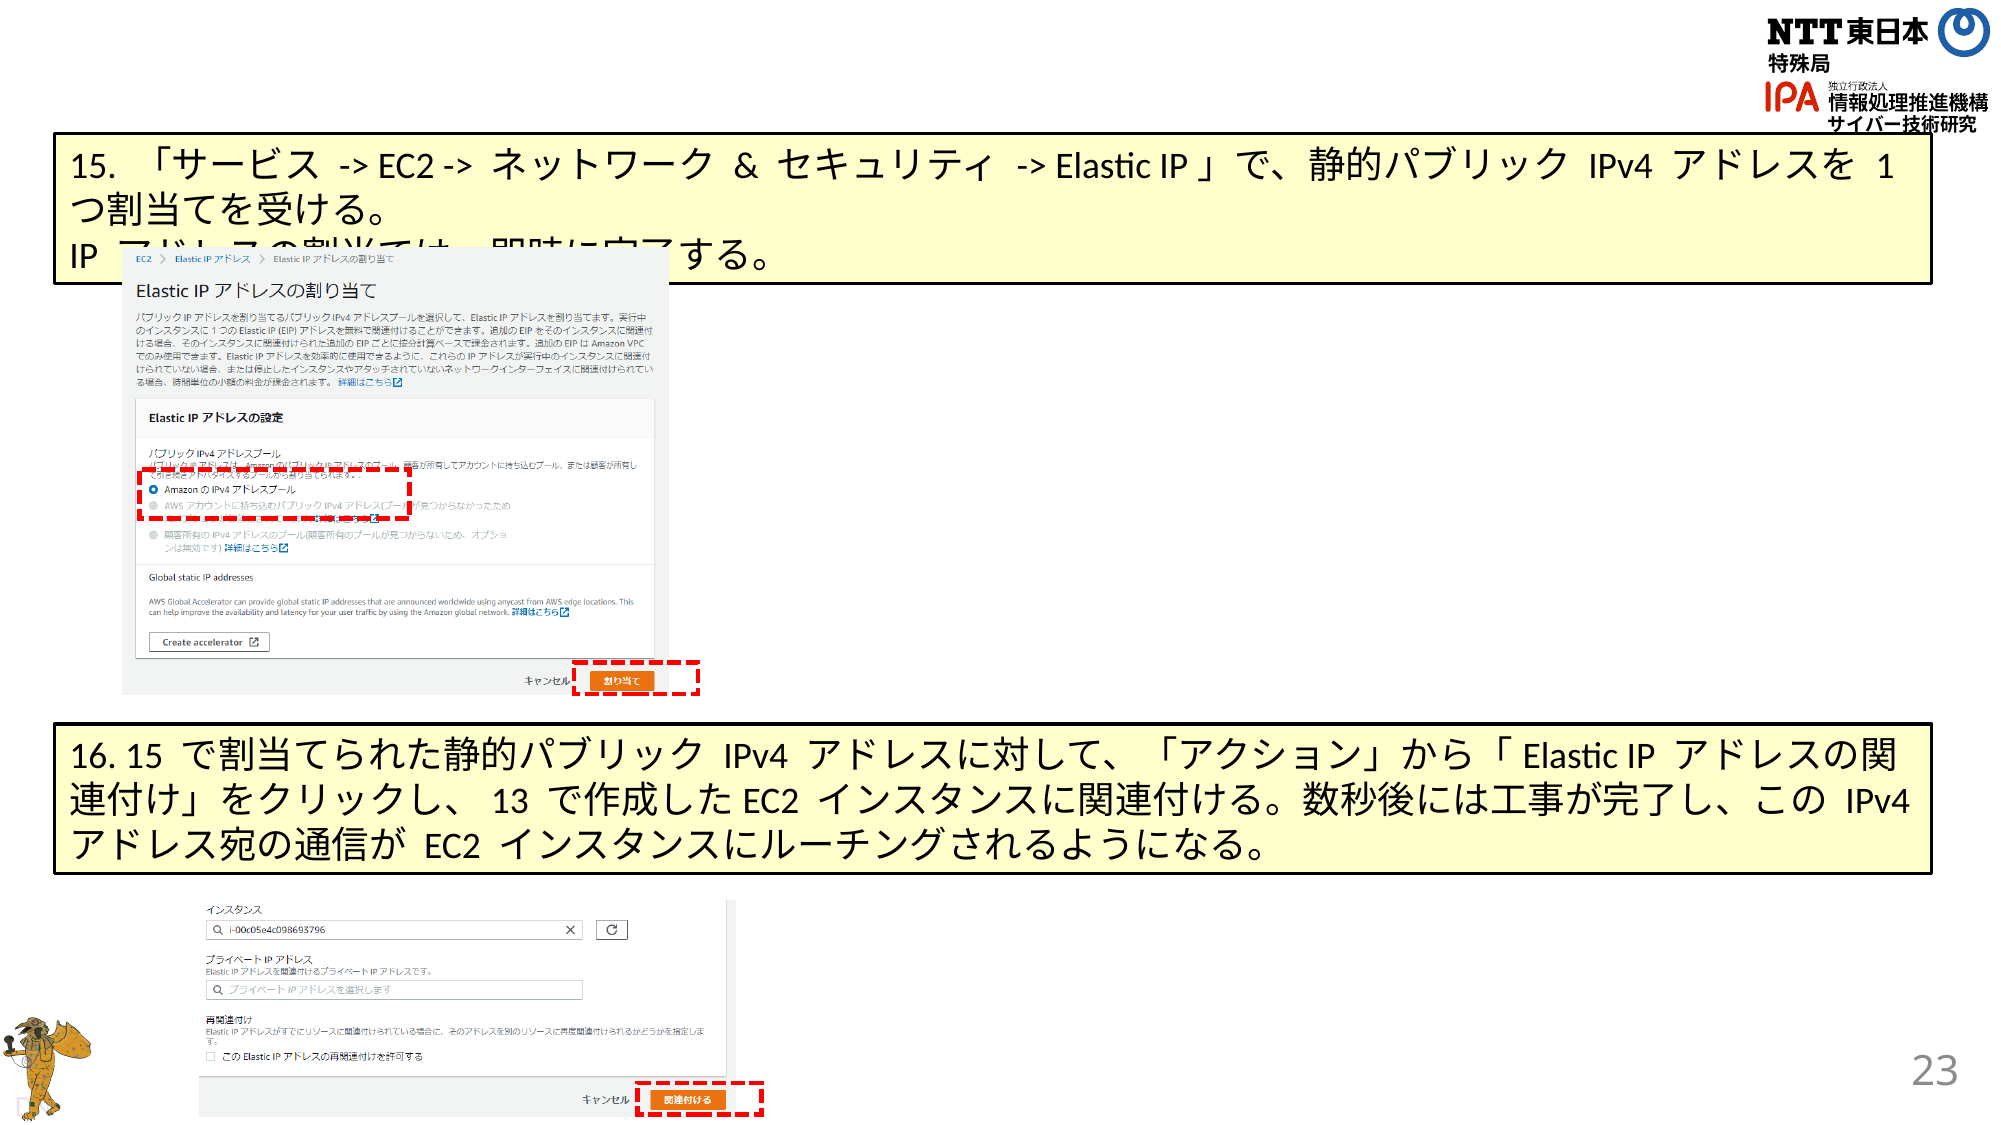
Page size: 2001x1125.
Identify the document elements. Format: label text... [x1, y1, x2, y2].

picture [199, 900, 736, 1117]
text_box 16. 15 で割当てられた静的パブリック IPv4 アドレスに対して、「アクション」から「Elastic IP アドレスの関連付け」をクリックし、13 で作成したEC2 インスタンスに関連付ける。数秒後には工事が完了し、この IPv4 アドレス宛の通信が EC2 インスタンスにルーチングされるようになる。 [54, 724, 1932, 874]
text_box [736, 1082, 763, 1115]
picture [122, 247, 669, 695]
text_box [669, 662, 699, 695]
text_box 15. 「サービス -> EC2 -> ネットワーク & セキュリティ -> Elastic IP」で、静的パブリック IPv4 アドレスを 1 つ割当てを受ける。 IP アドレスの割当ては、即時に完了する。 [54, 133, 1932, 284]
slide_number 23 [1412, 1042, 1975, 1103]
